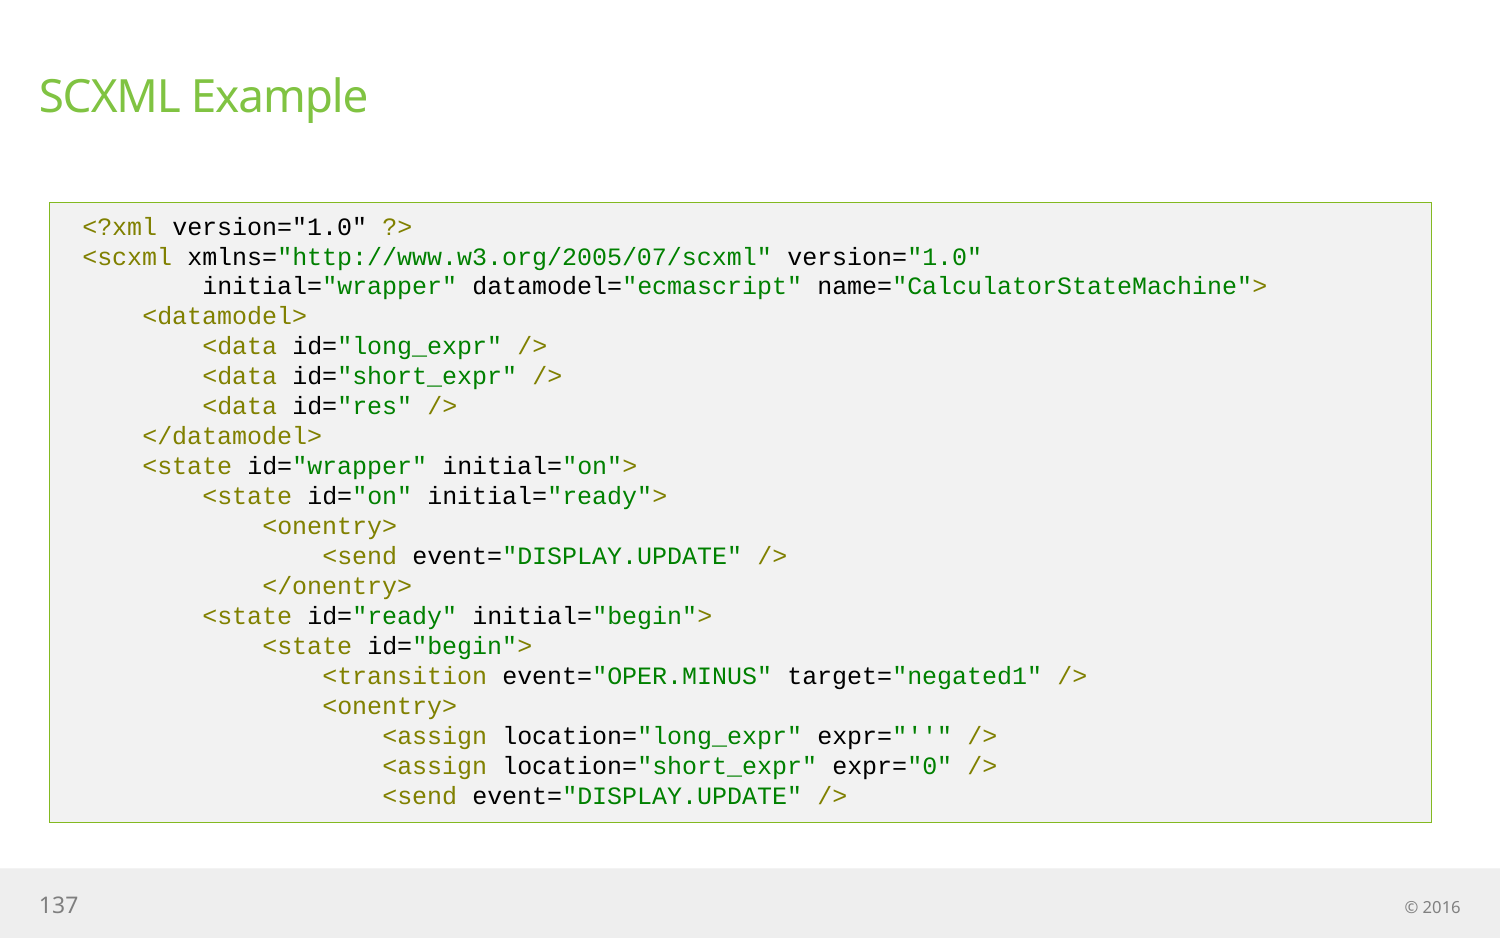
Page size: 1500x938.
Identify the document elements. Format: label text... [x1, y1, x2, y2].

text_box <?xml version="1.0" ?> <scxml xmlns="http://www.w3.org/2005/07/scxml" version="1.0" initial="wrapper" datamodel="ecmascript" name="CalculatorStateMachine"> <datamodel> <data id="long_expr" /> <data id="short_expr" /> <data id="res" /> </datamodel> <state id="wrapper" initial="on"> <state id="on" initial="ready"> <onentry> <send event="DISPLAY.UPDATE" /> </onentry> <state id="ready" initial="begin"> <state id="begin"> <transition event="OPER.MINUS" target="negated1" /> <onentry> <assign location="long_expr" expr="''" /> <assign location="short_expr" expr="0" /> <send event="DISPLAY.UPDATE" /> [49, 202, 1432, 823]
footer © 2016 [1188, 896, 1461, 917]
slide_number 137 [39, 892, 410, 921]
title SCXML Example [39, 66, 1052, 195]
